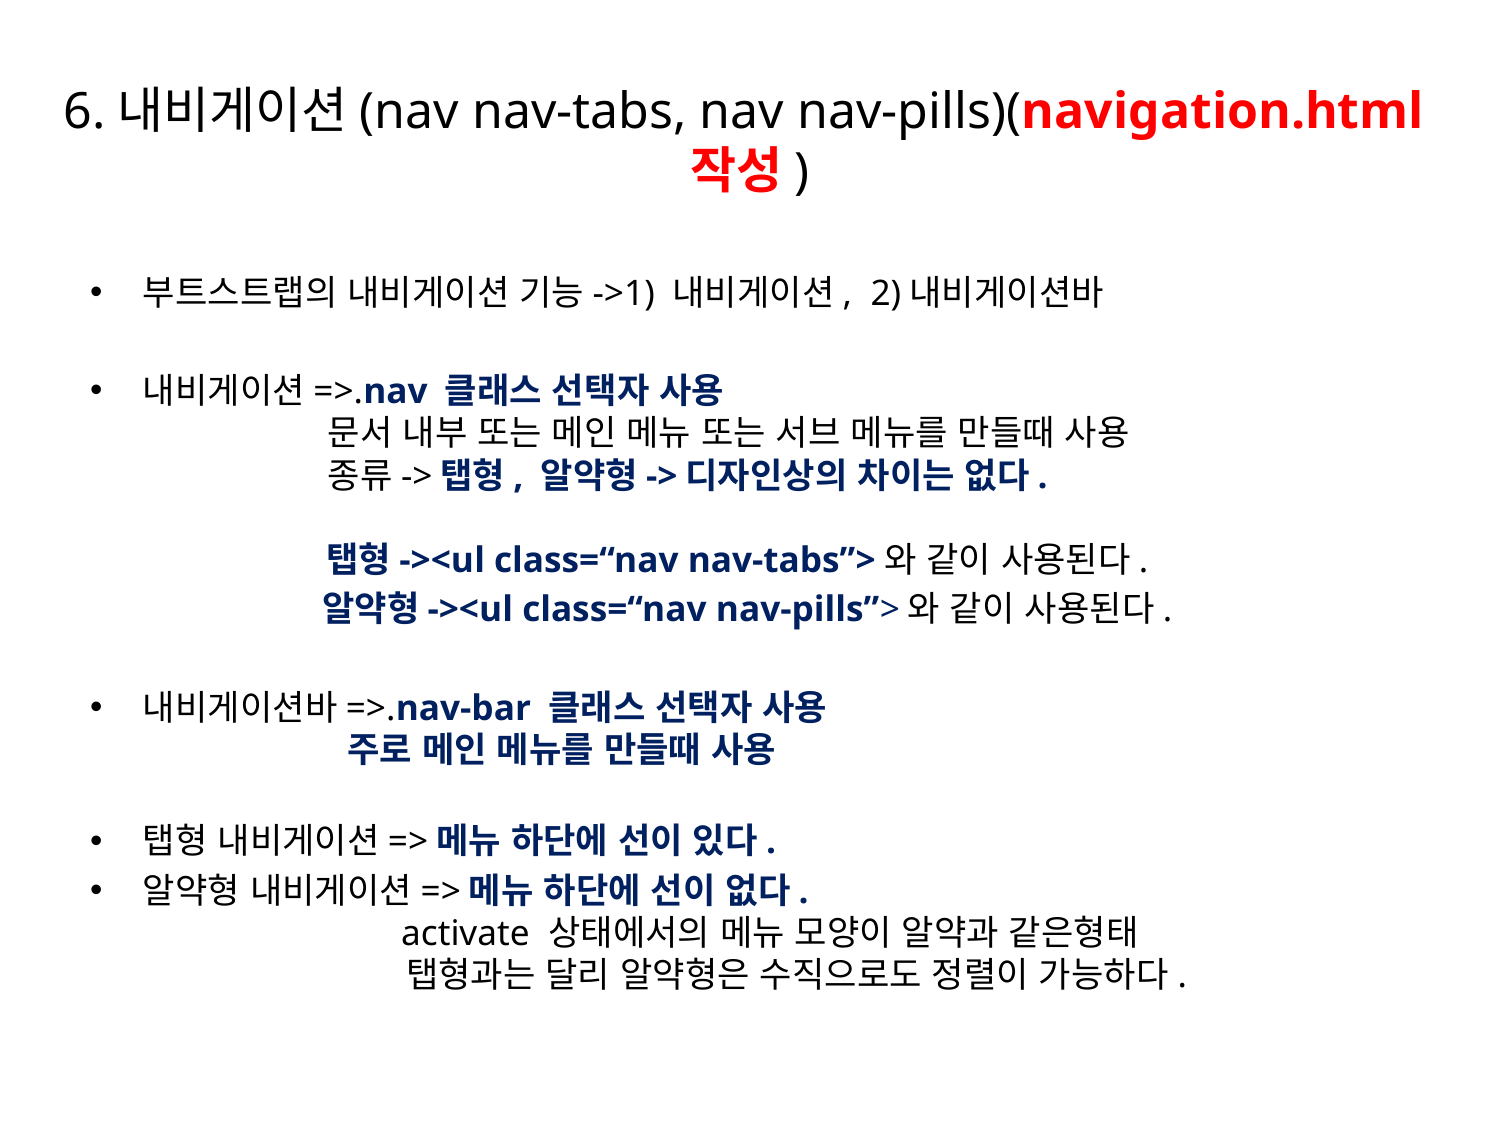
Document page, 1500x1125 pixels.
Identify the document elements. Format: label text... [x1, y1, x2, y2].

list 부트스트랩의 내비게이션 기능->1) 내비게이션, 2)내비게이션바 내비게이션=>.nav 클래스 선택자 사용 문서 내부 또는 메인 메뉴 또는 서브 메뉴를 만들때 사용 종류->탭형, 알약형->디자인상의 차이는 없다. 탭형-><ul class=“nav nav-tabs”>와 같이 사용된다. 알약형-><ul class=“nav nav-pills”>와 같이 사용된다. 내비게이션바=>.nav-bar 클래스 선택자 사용 주로 메인 메뉴를 만들때 사용 탭형 내비게이션=>메뉴 하단에 선이 있다. 알약형 내비게이션=>메뉴 하단에 선이 없다. activate 상태에서의 메뉴 모양이 알약과 같은형태 탭형과는 달리 알약형은 수직으로도 정렬이 가능하다. [75, 262, 1454, 1005]
title 6.내비게이션(nav nav-tabs, nav nav-pills)(navigation.html작성) [23, 45, 1477, 233]
